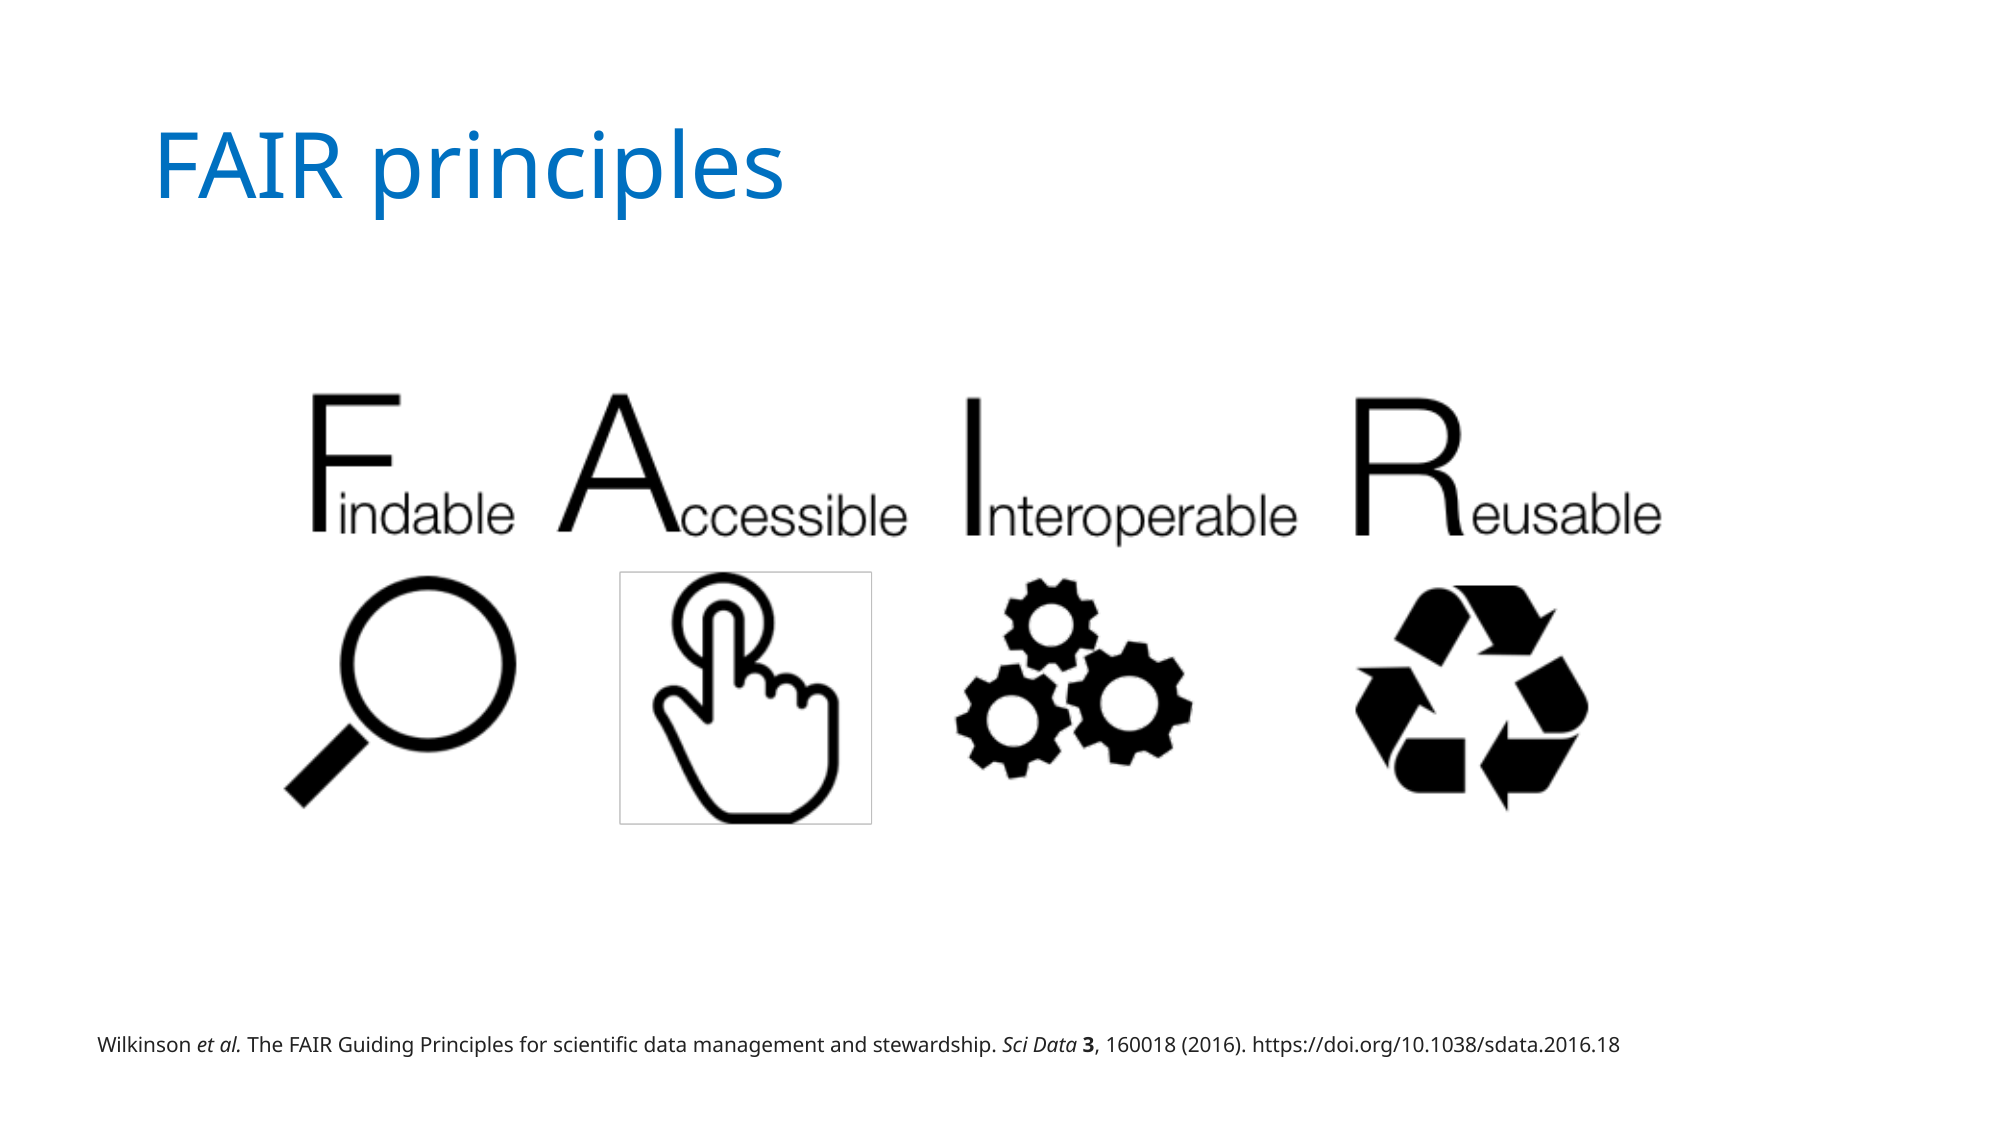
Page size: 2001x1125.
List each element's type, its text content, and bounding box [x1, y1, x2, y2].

picture [217, 359, 1700, 863]
text_box Wilkinson et al. The FAIR Guiding Principles for scientific data management and stewardship. Sci Data 3, 160018 (2016). https://doi.org/10.1038/sdata.2016.18 [82, 1024, 1836, 1065]
title FAIR principles [137, 59, 1863, 278]
